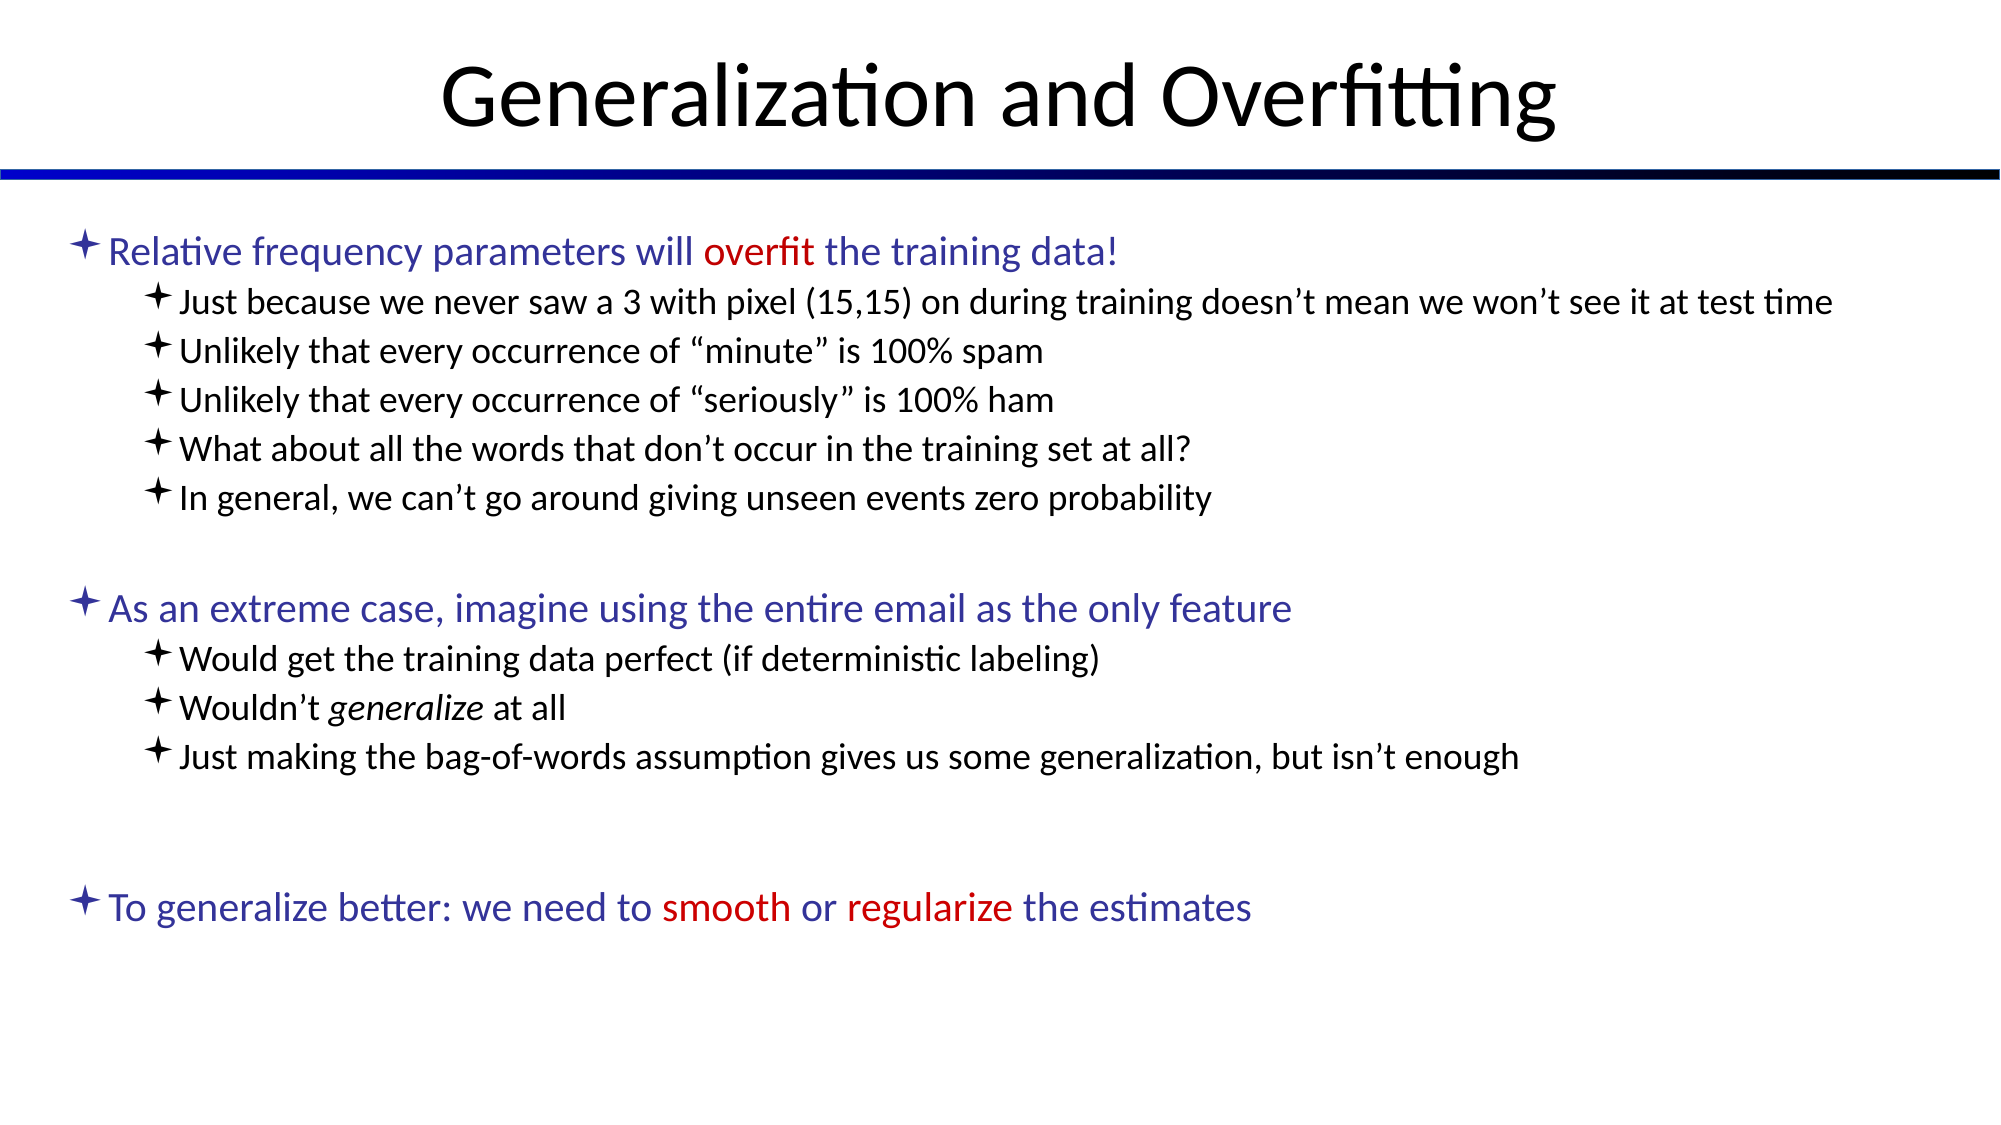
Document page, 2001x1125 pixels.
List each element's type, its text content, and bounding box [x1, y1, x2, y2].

title Generalization and Overfitting [0, 0, 2000, 184]
list Relative frequency parameters will overfit the training data! Just because we never saw a 3 with pixel (15,15) on during training doesn’t mean we won’t see it at test time Unlikely that every occurrence of “minute” is 100% spam Unlikely that every occurrence of “seriously” is 100% ham What about all the words that don’t occur in the training set at all? In general, we can’t go around giving unseen events zero probability As an extreme case, imagine using the entire email as the only feature Would get the training data perfect (if deterministic labeling) Wouldn’t generalize at all Just making the bag-of-words assumption gives us some generalization, but isn’t enough To generalize better: we need to smooth or regularize the estimates [66, 228, 1934, 1006]
